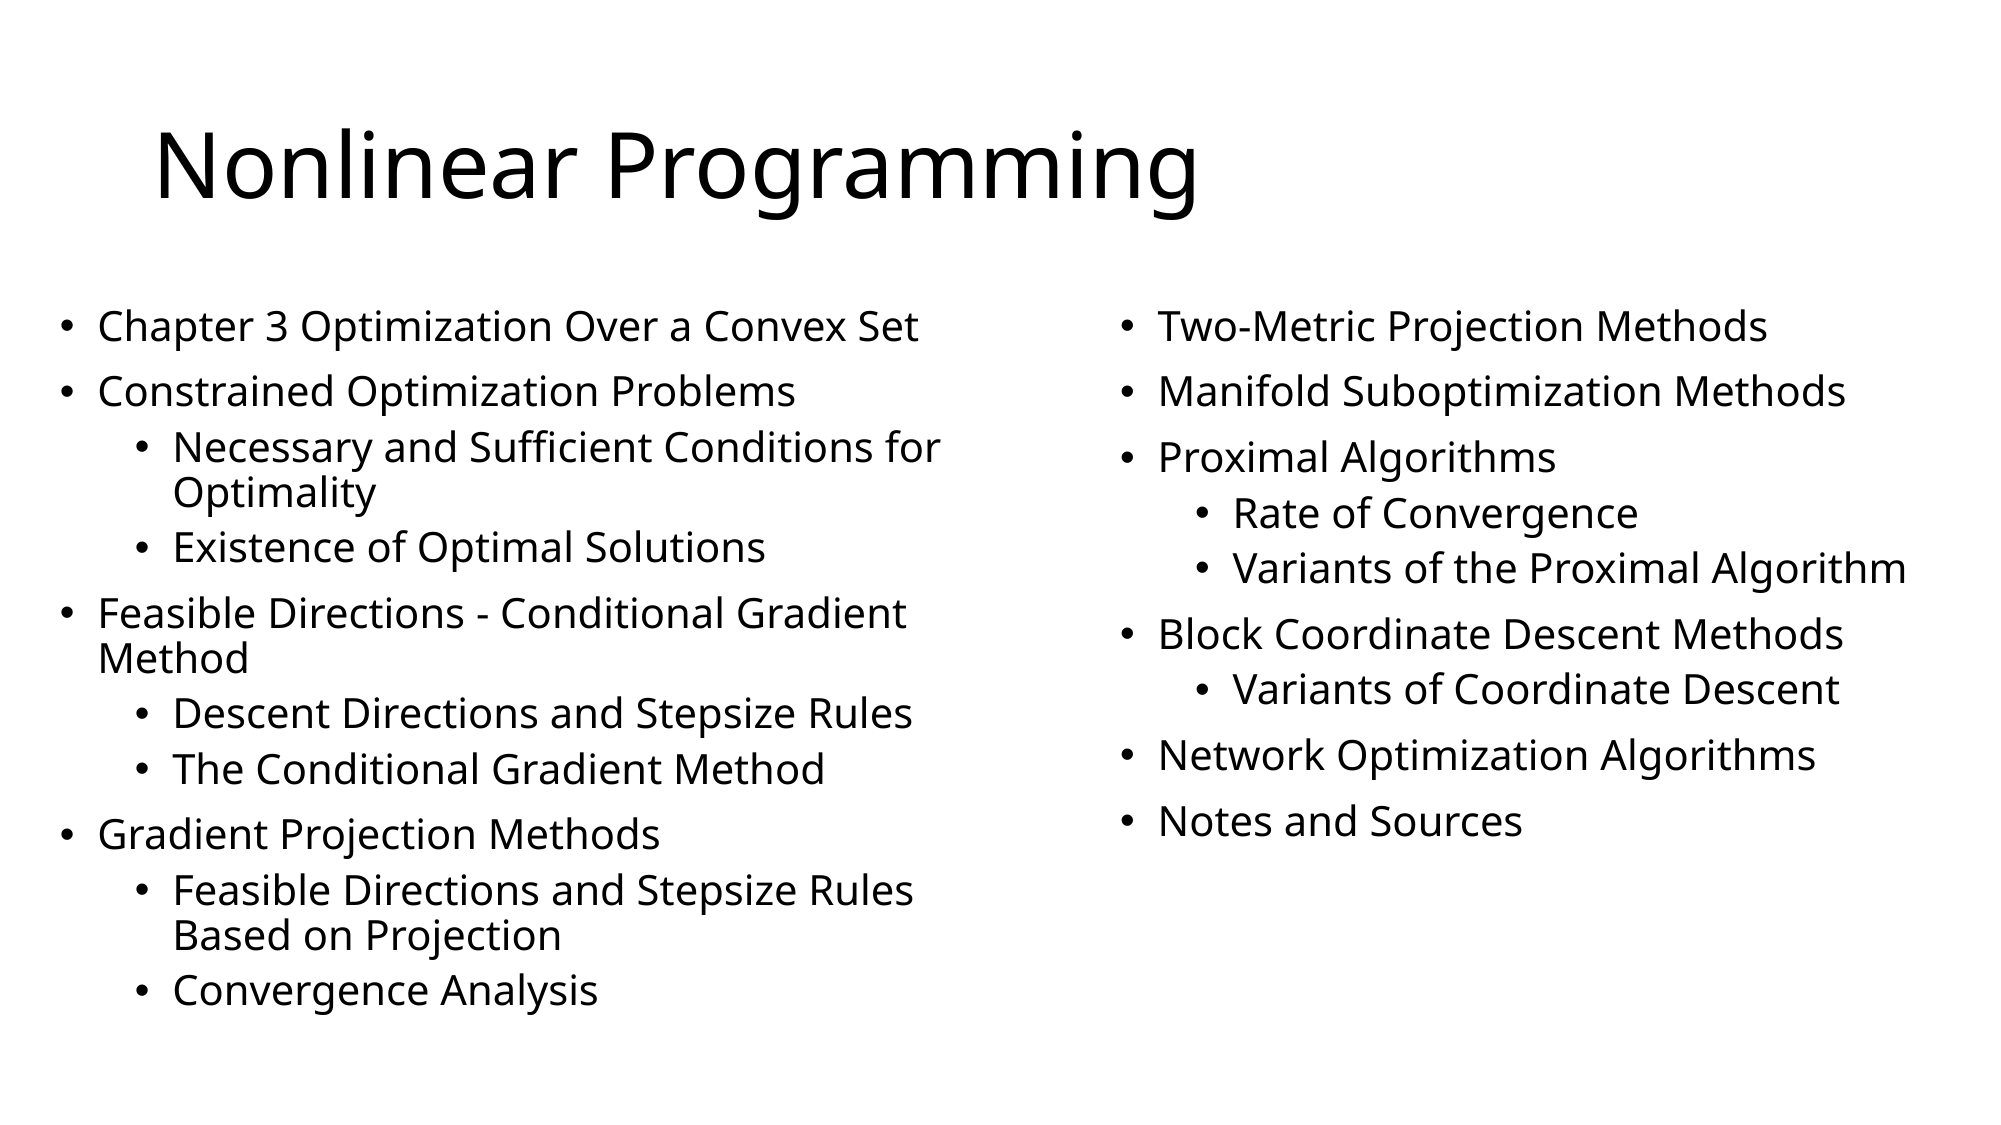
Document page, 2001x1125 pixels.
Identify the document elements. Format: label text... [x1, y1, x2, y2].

list Chapter 3 Optimization Over a Convex Set Constrained Optimization Problems Necessary and Sufficient Conditions for Optimality Existence of Optimal Solutions Feasible Directions - Conditional Gradient Method Descent Directions and Stepsize Rules The Conditional Gradient Method Gradient Projection Methods Feasible Directions and Stepsize Rules Based on Projection Convergence Analysis [44, 297, 1060, 1012]
title Nonlinear Programming [137, 59, 1863, 278]
text_box Two-Metric Projection Methods Manifold Suboptimization Methods Proximal Algorithms Rate of Convergence Variants of the Proximal Algorithm Block Coordinate Descent Methods Variants of Coordinate Descent Network Optimization Algorithms Notes and Sources [1105, 297, 1937, 1012]
